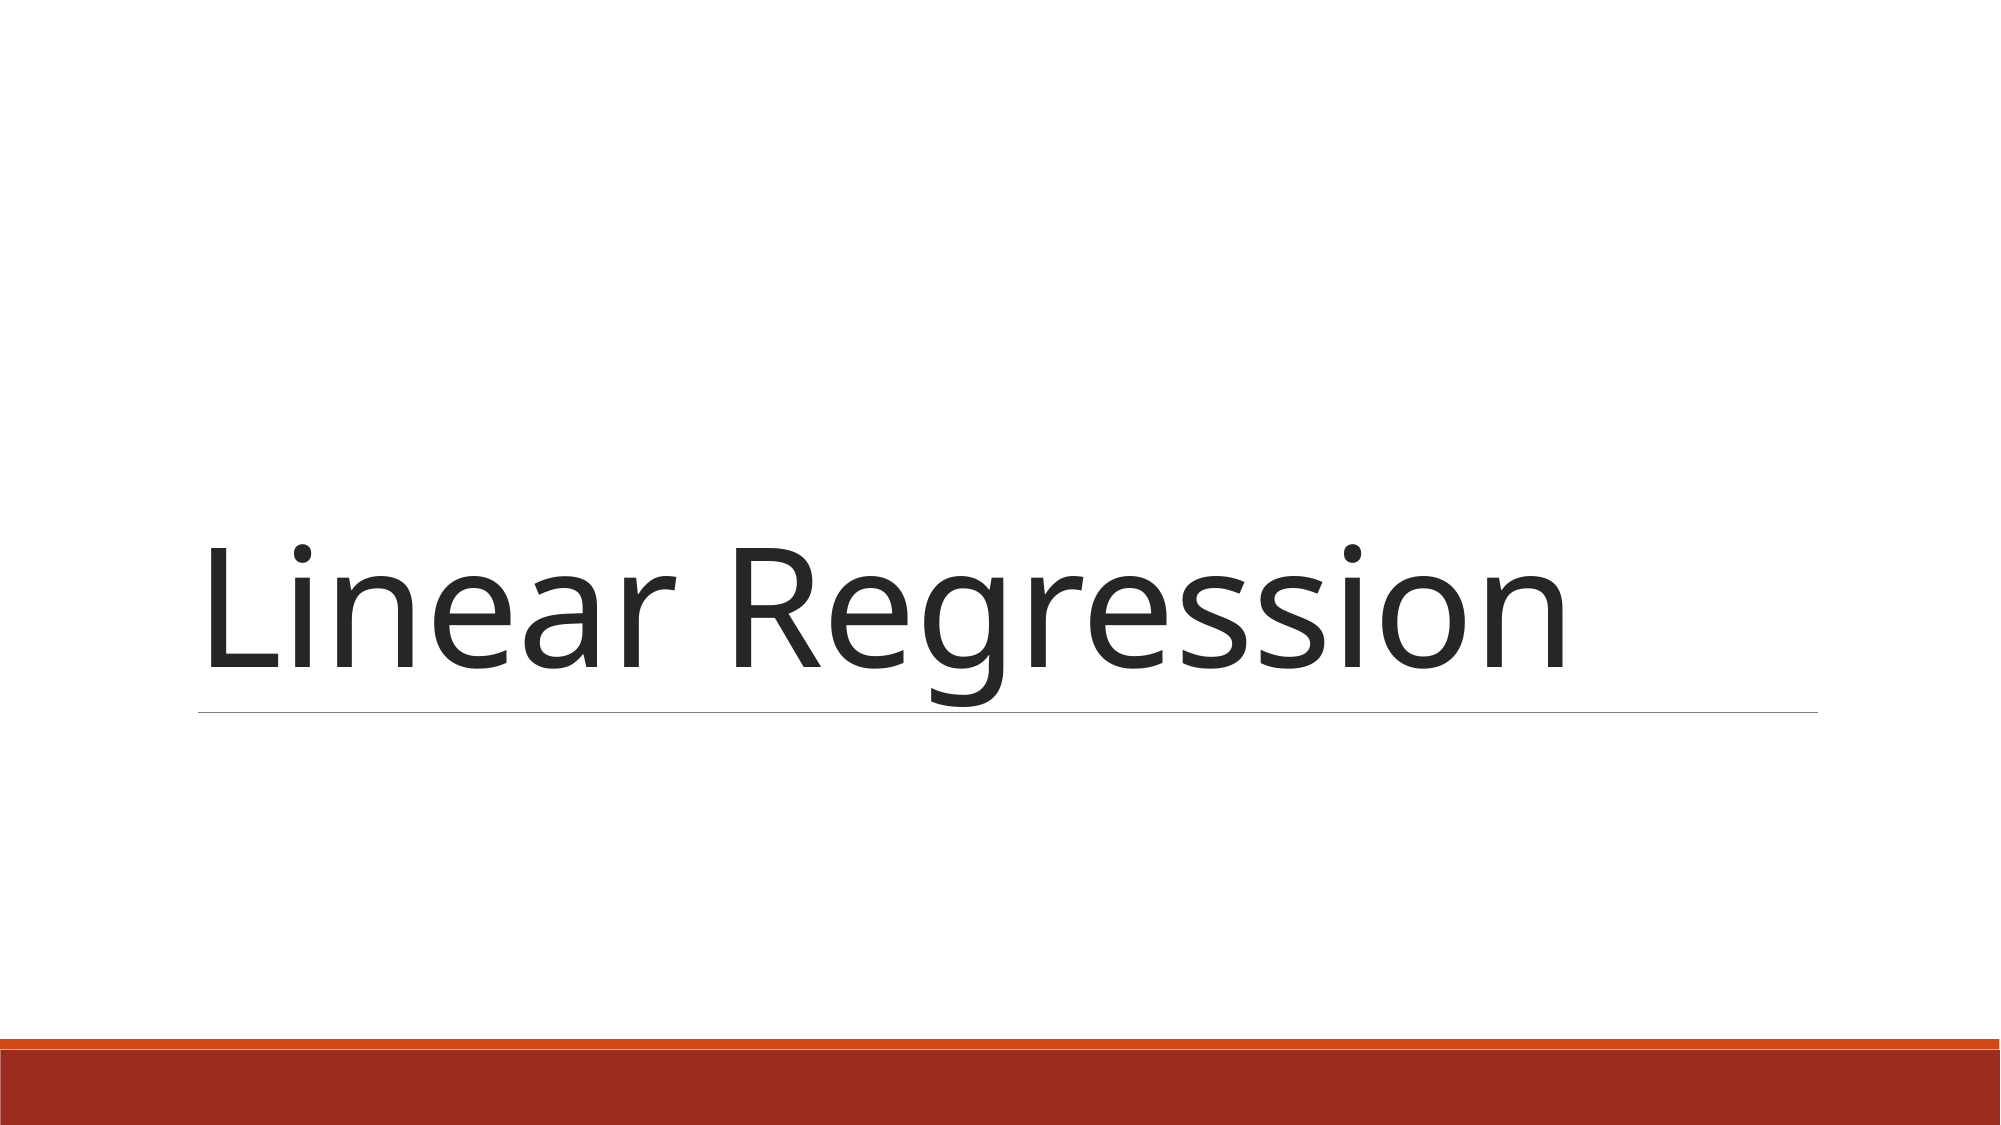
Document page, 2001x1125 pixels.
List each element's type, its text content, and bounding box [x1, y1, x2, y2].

title Linear Regression [180, 124, 1830, 710]
